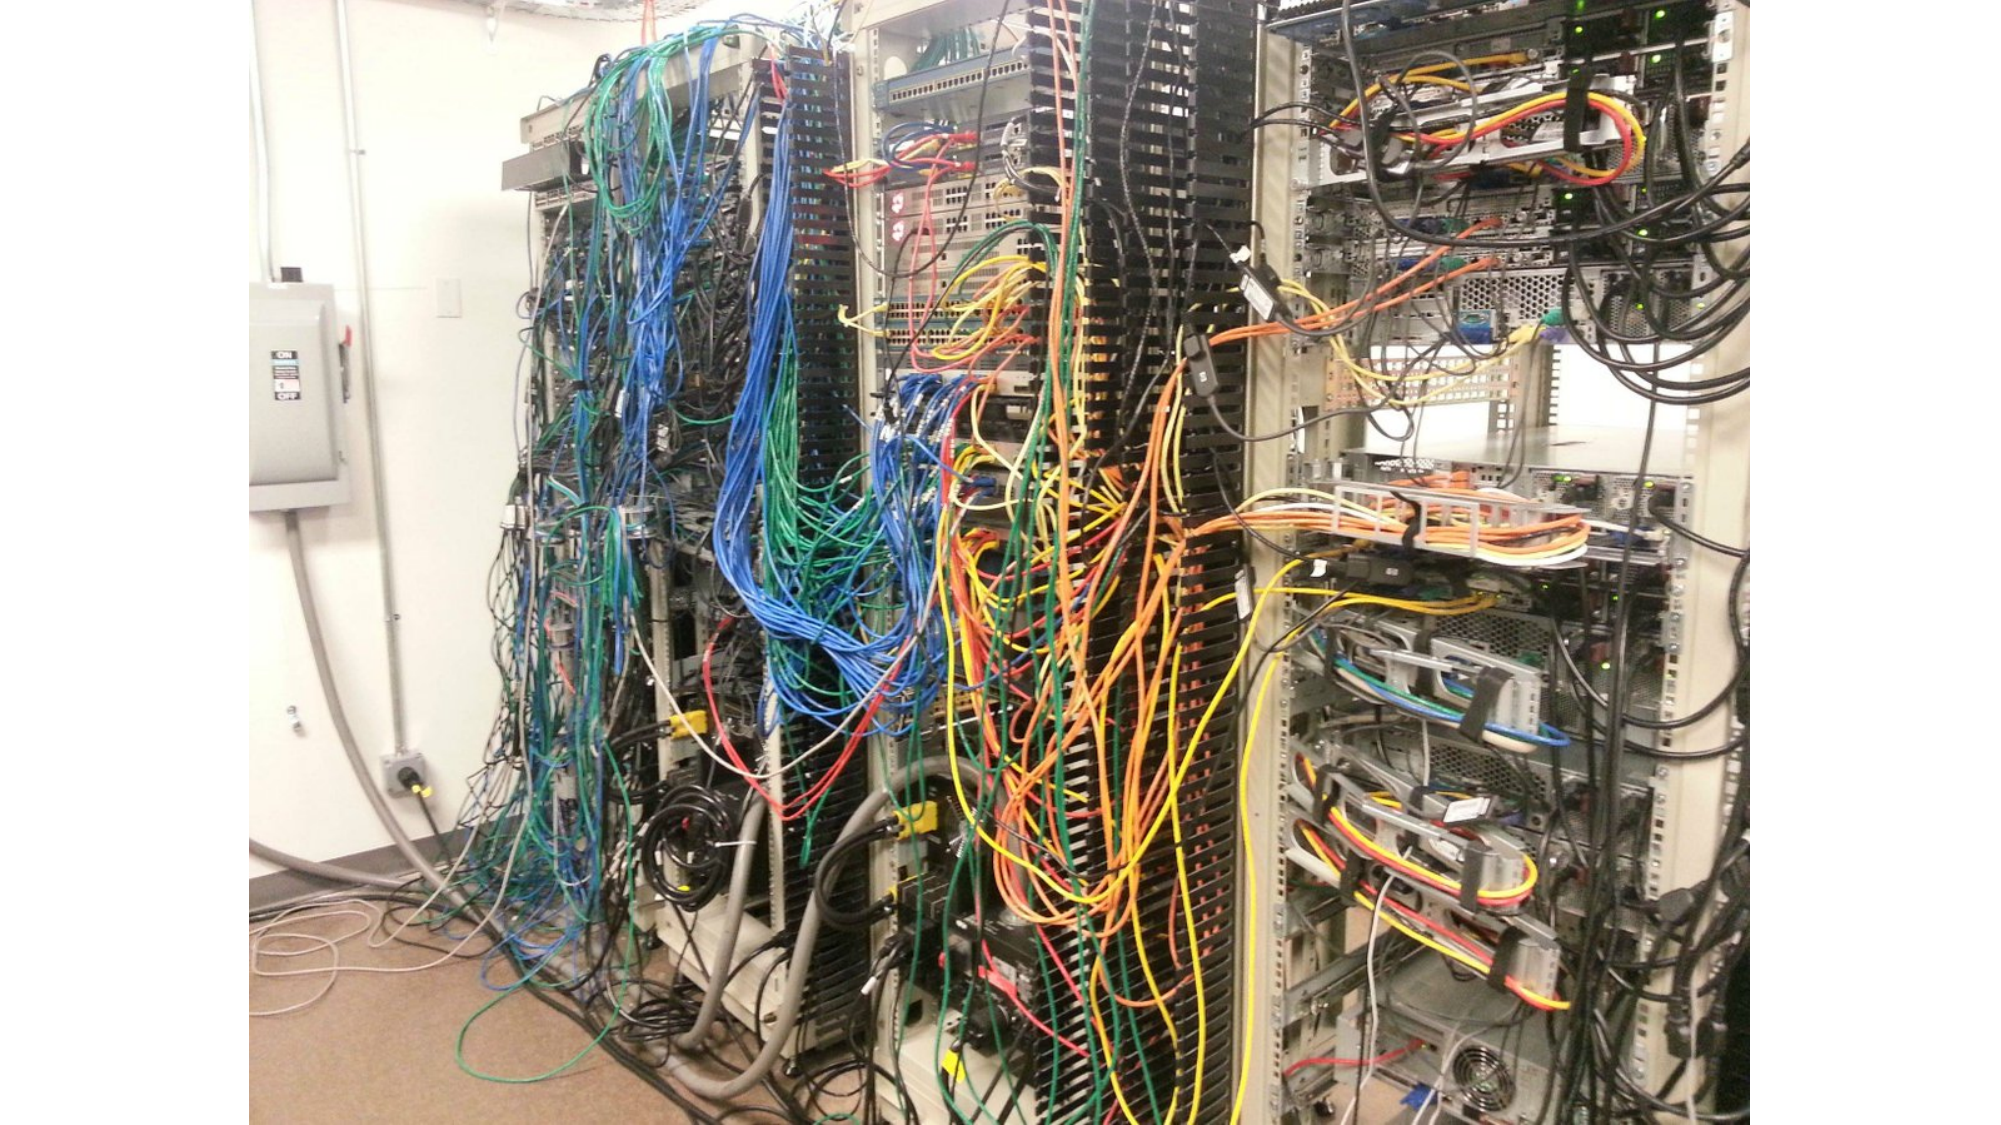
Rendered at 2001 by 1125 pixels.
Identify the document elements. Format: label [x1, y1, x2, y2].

picture [249, 0, 1750, 1125]
